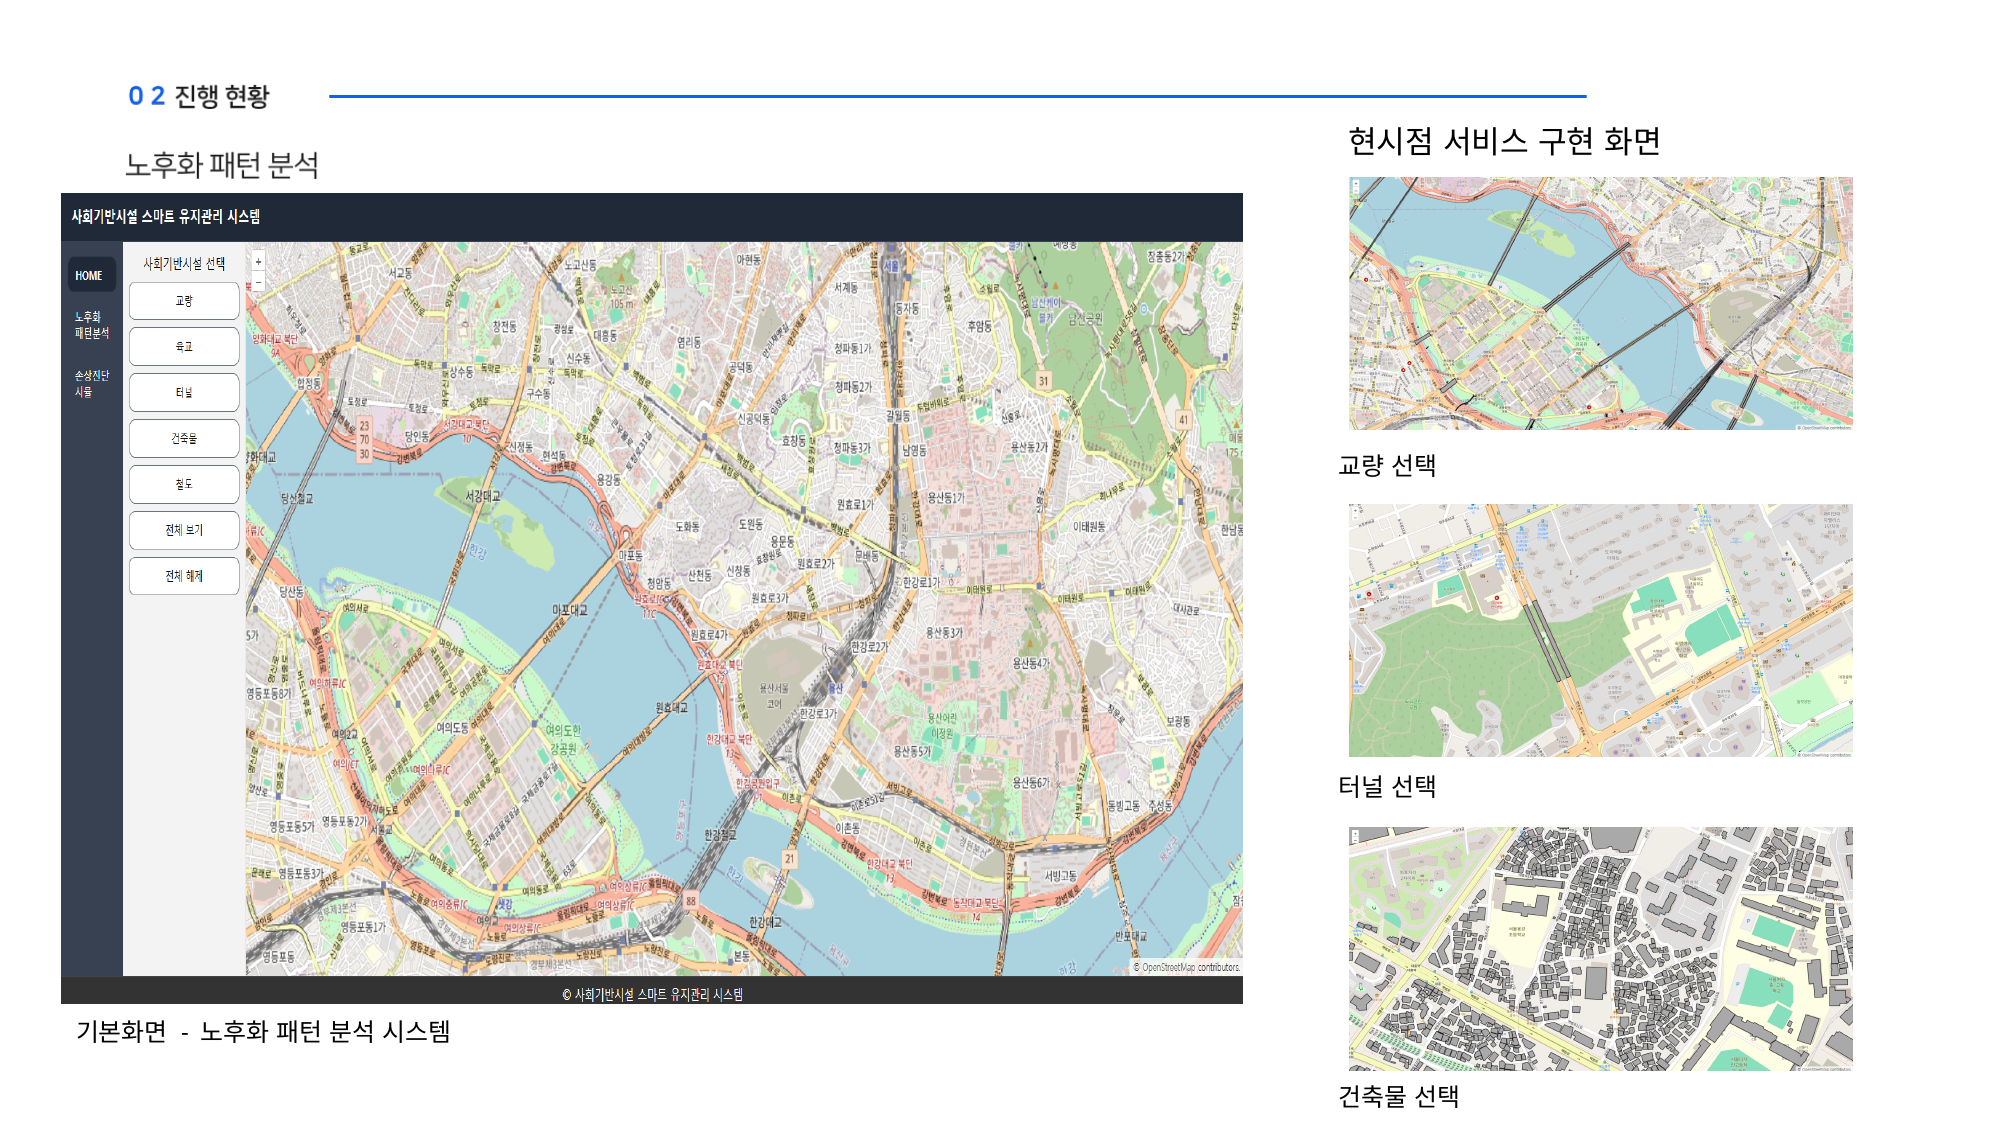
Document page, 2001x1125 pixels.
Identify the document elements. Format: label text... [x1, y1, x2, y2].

text_box 현시점 서비스 구현 화면 [1333, 115, 1780, 168]
text_box 기본화면 - 노후화 패턴 분석 시스템 [61, 1009, 698, 1054]
picture [1349, 826, 1853, 1071]
picture [1349, 177, 1853, 431]
picture [61, 64, 1243, 1004]
picture [1349, 504, 1853, 757]
text_box 터널 선택 [1324, 764, 1660, 809]
text_box 건축물 선택 [1324, 1073, 1660, 1119]
text_box 교량 선택 [1324, 443, 1660, 489]
